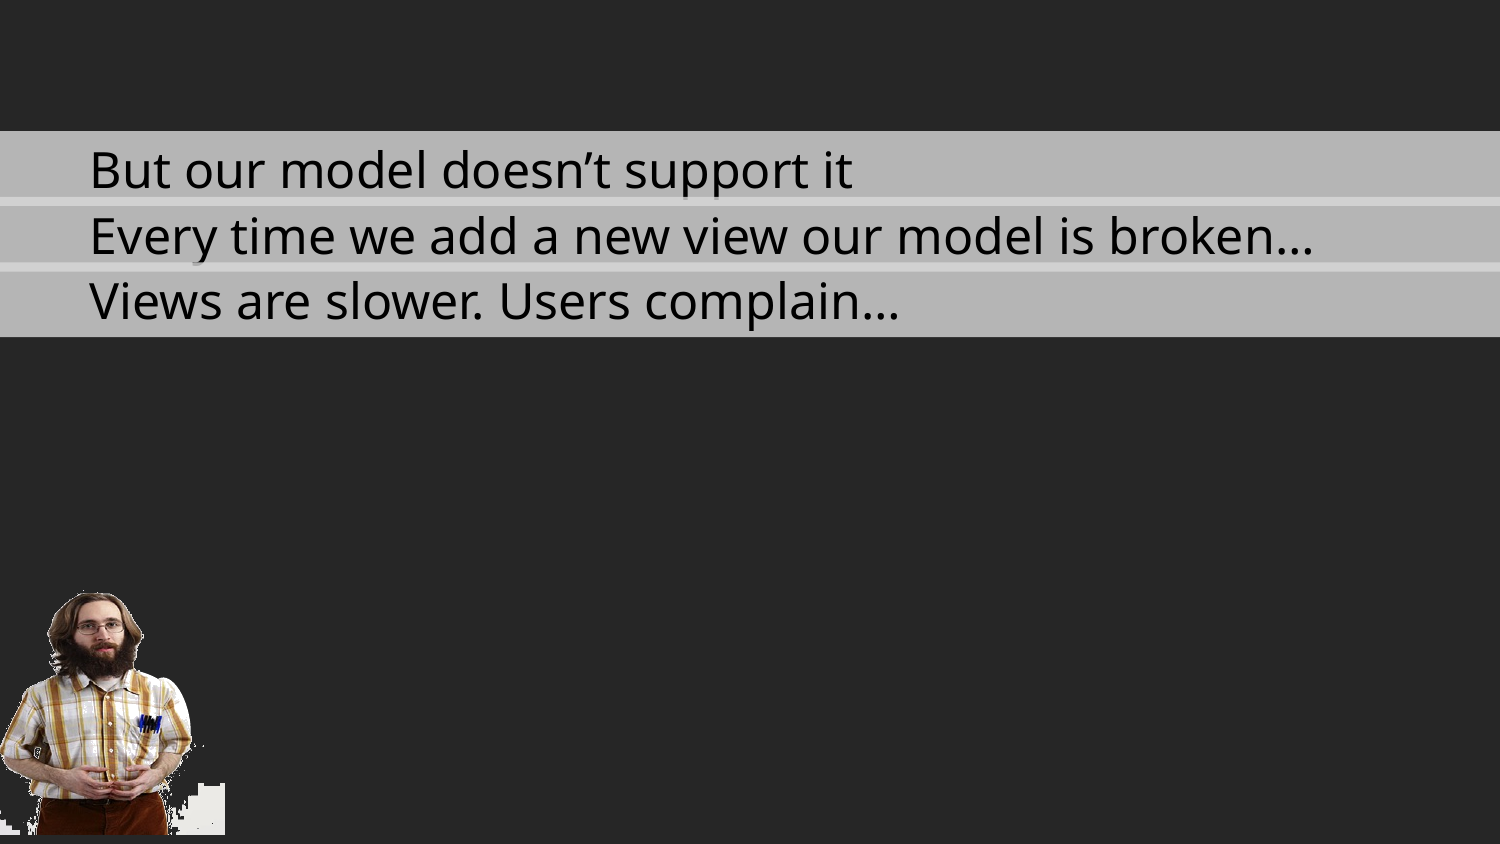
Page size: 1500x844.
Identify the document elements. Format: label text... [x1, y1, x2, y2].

text_box Views are slower. Users complain… [0, 262, 1500, 338]
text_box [0, 590, 226, 835]
text_box Every time we add a new view our model is broken… [0, 196, 1500, 262]
text_box But our model doesn’t support it [0, 131, 1500, 196]
